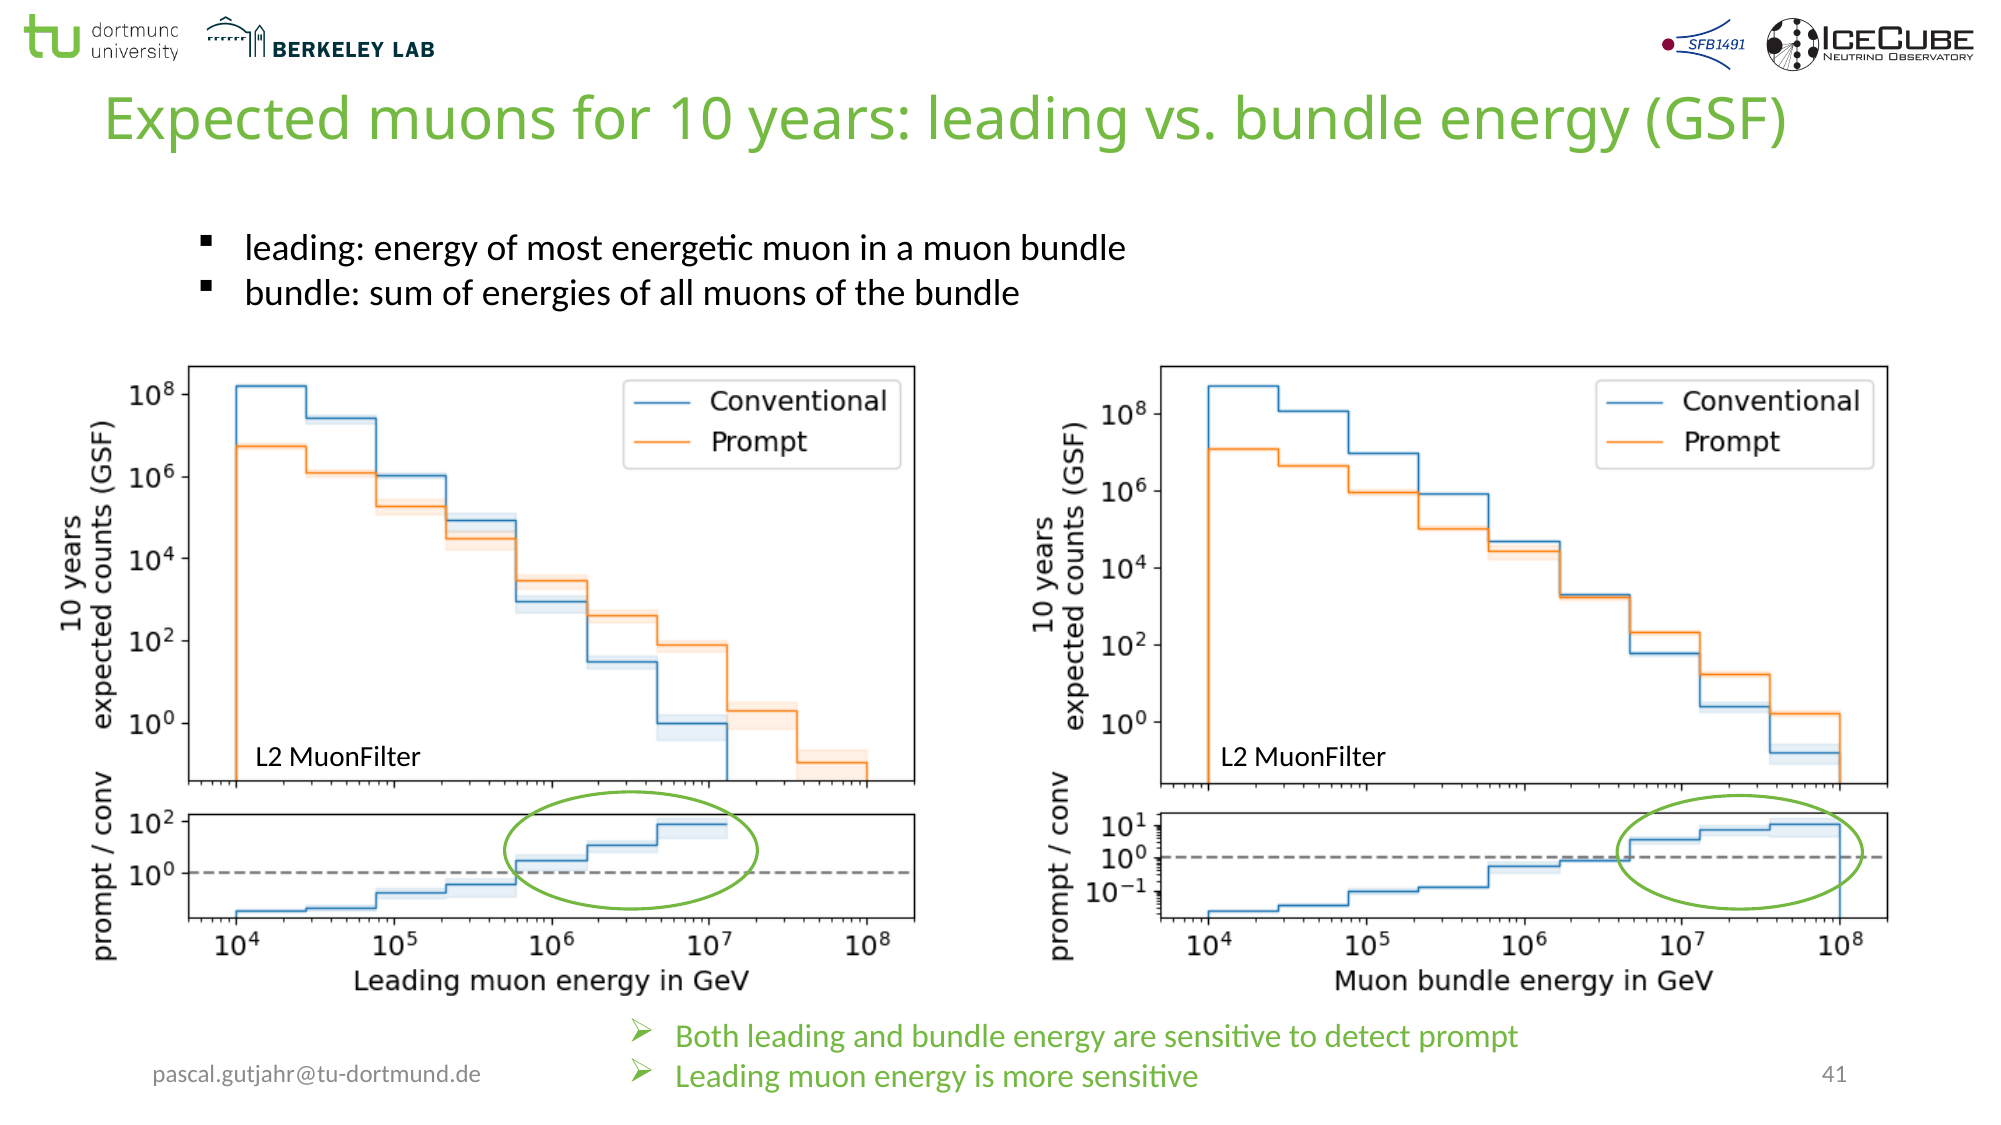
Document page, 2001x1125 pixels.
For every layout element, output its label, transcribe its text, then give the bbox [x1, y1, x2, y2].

text_box Both leading and bundle energy are sensitive to detect prompt Leading muon energy is more sensitive [613, 1007, 1618, 1102]
title Expected muons for 10 years: leading vs. bundle energy (GSF) [88, 59, 1977, 182]
text_box leading: energy of most energetic muon in a muon bundle bundle: sum of energies of all muons of the bundle [183, 215, 1143, 321]
picture [192, 1, 449, 59]
picture [1662, 18, 1746, 70]
picture [47, 352, 928, 1010]
slide_number 41 [1412, 1042, 1863, 1103]
picture [1019, 352, 1901, 1010]
slide_number pascal.gutjahr@tu-dortmund.de [137, 1042, 588, 1103]
